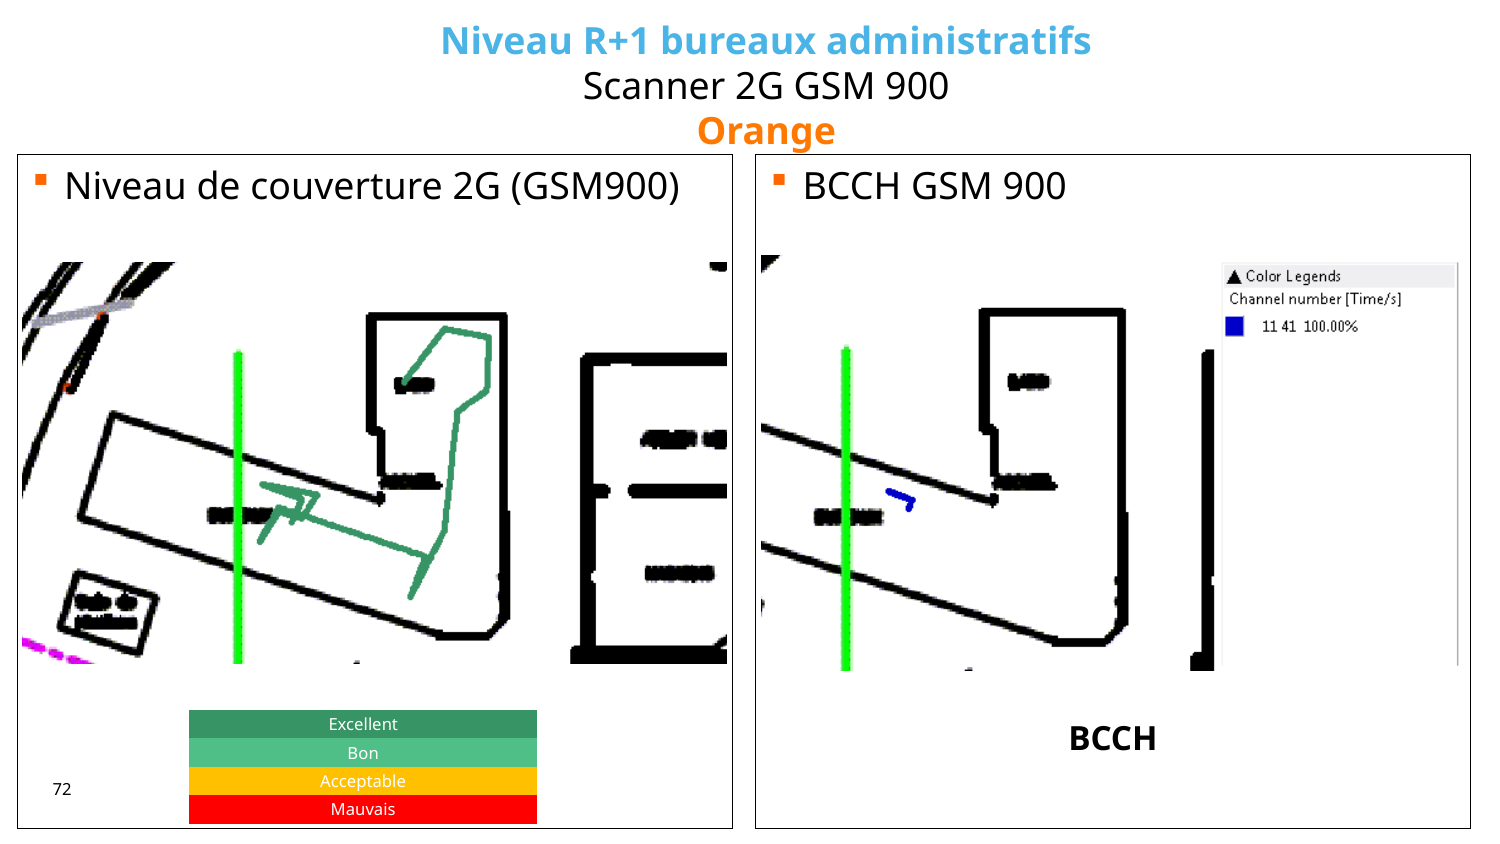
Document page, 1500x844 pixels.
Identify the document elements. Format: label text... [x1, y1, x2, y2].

table_cell Mauvais [189, 795, 537, 824]
table_cell Acceptable [189, 767, 537, 795]
table_cell Bon [189, 738, 537, 767]
text_box BCCH GSM 900 BCCH [755, 154, 1471, 829]
table_header Excellent [189, 710, 537, 738]
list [761, 255, 1466, 671]
text_box Niveau de couverture 2G (GSM900) [17, 154, 733, 829]
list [22, 262, 727, 664]
text_box Niveau R+1 bureaux administratifs Scanner 2G GSM 900 Orange [187, 9, 1346, 125]
